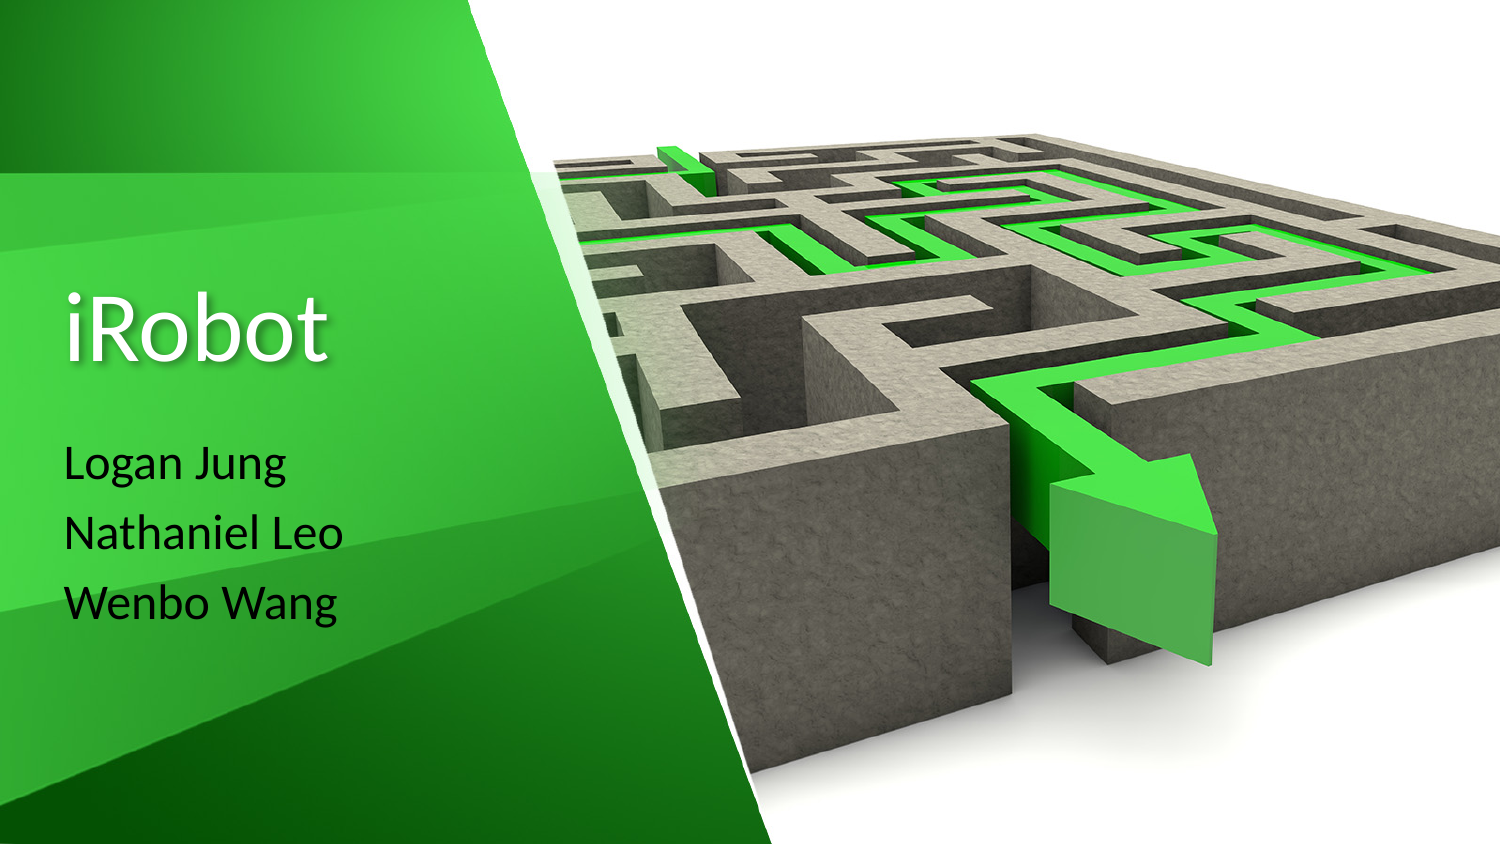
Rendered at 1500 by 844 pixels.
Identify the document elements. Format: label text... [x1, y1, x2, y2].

picture [0, 0, 1500, 844]
subtitle Logan Jung Nathaniel Leo Wenbo Wang [48, 421, 1401, 673]
title iRobot [48, 196, 1401, 421]
